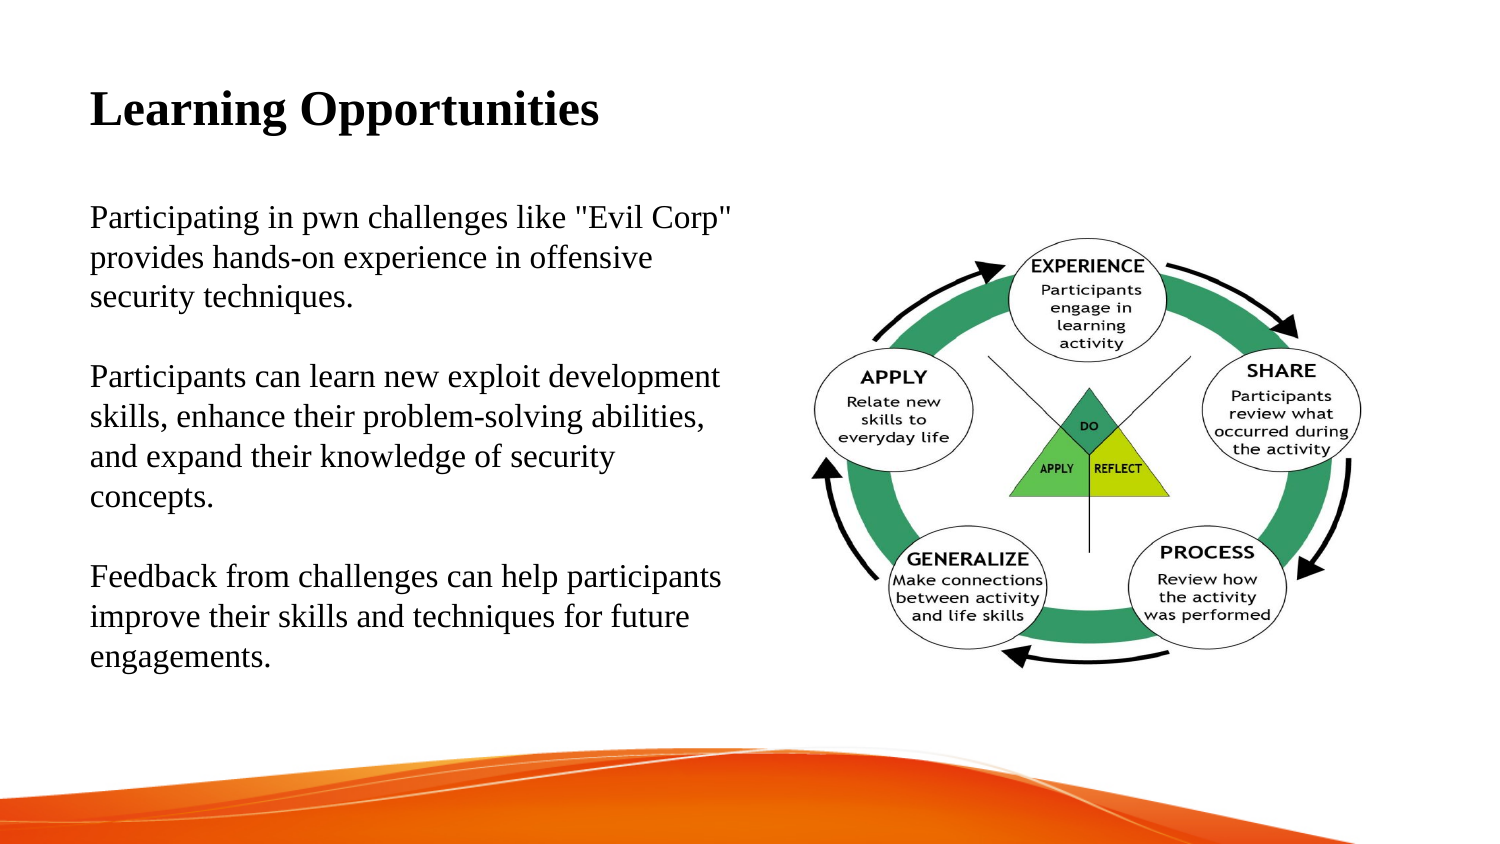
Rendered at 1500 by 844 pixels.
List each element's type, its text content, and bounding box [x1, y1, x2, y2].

text_box Participating in pwn challenges like "Evil Corp" provides hands-on experience in offensive security techniques. Participants can learn new exploit development skills, enhance their problem-solving abilities, and expand their knowledge of security concepts. Feedback from challenges can help participants improve their skills and techniques for future engagements. [74, 187, 749, 713]
text_box Learning Opportunities [74, 37, 1425, 173]
picture [0, 0, 1500, 844]
